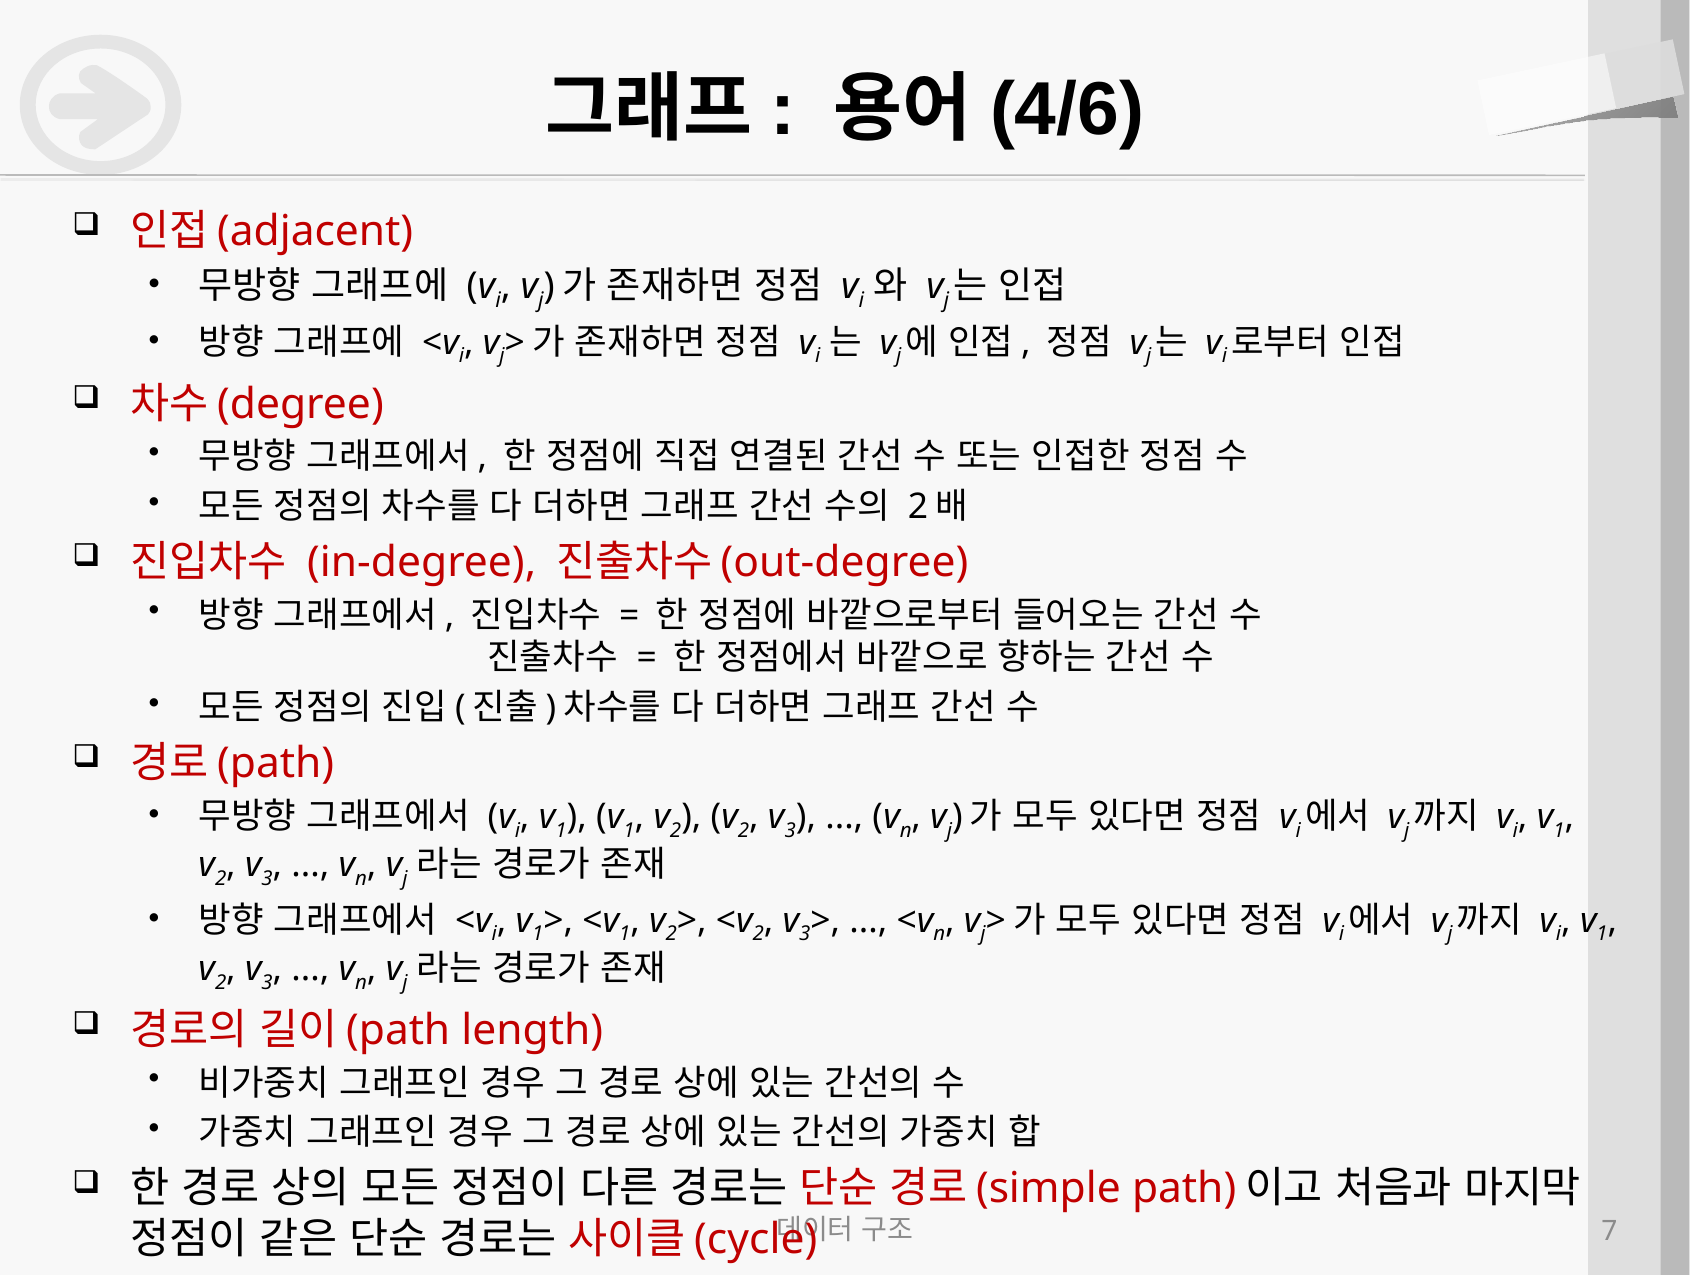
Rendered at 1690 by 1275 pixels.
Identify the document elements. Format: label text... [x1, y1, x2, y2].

list 인접(adjacent) 무방향 그래프에 (vi, vj)가 존재하면 정점 vi 와 vj는 인접 방향 그래프에 <vi, vj>가 존재하면 정점 vi 는 vj에 인접, 정점 vj는 vi로부터 인접 차수(degree) 무방향 그래프에서, 한 정점에 직접 연결된 간선 수 또는 인접한 정점 수 모든 정점의 차수를 다 더하면 그래프 간선 수의 2배 진입차수 (in-degree), 진출차수(out-degree) 방향 그래프에서, 진입차수 = 한 정점에 바깥으로부터 들어오는 간선 수 진출차수 = 한 정점에서 바깥으로 향하는 간선 수 모든 정점의 진입(진출)차수를 다 더하면 그래프 간선 수 경로(path) 무방향 그래프에서 (vi, v1), (v1, v2), (v2, v3), ..., (vn, vj)가 모두 있다면 정점 vi에서 vj까지 vi, v1, v2, v3, ..., vn, vj 라는 경로가 존재 방향 그래프에서 <vi, v1>, <v1, v2>, <v2, v3>, ..., <vn, vj>가 모두 있다면 정점 vi에서 vj까지 vi, v1, v2, v3, ..., vn, vj 라는 경로가 존재 경로의 길이(path length) 비가중치 그래프인 경우 그 경로 상에 있는 간선의 수 가중치 그래프인 경우 그 경로 상에 있는 간선의 가중치 합 한 경로 상의 모든 정점이 다른 경로는 단순 경로(simple path)이고 처음과 마지막 정점이 같은 단순 경로는 사이클(cycle) [57, 195, 1633, 1275]
title 그래프: 용어(4/6) [57, 28, 1633, 181]
